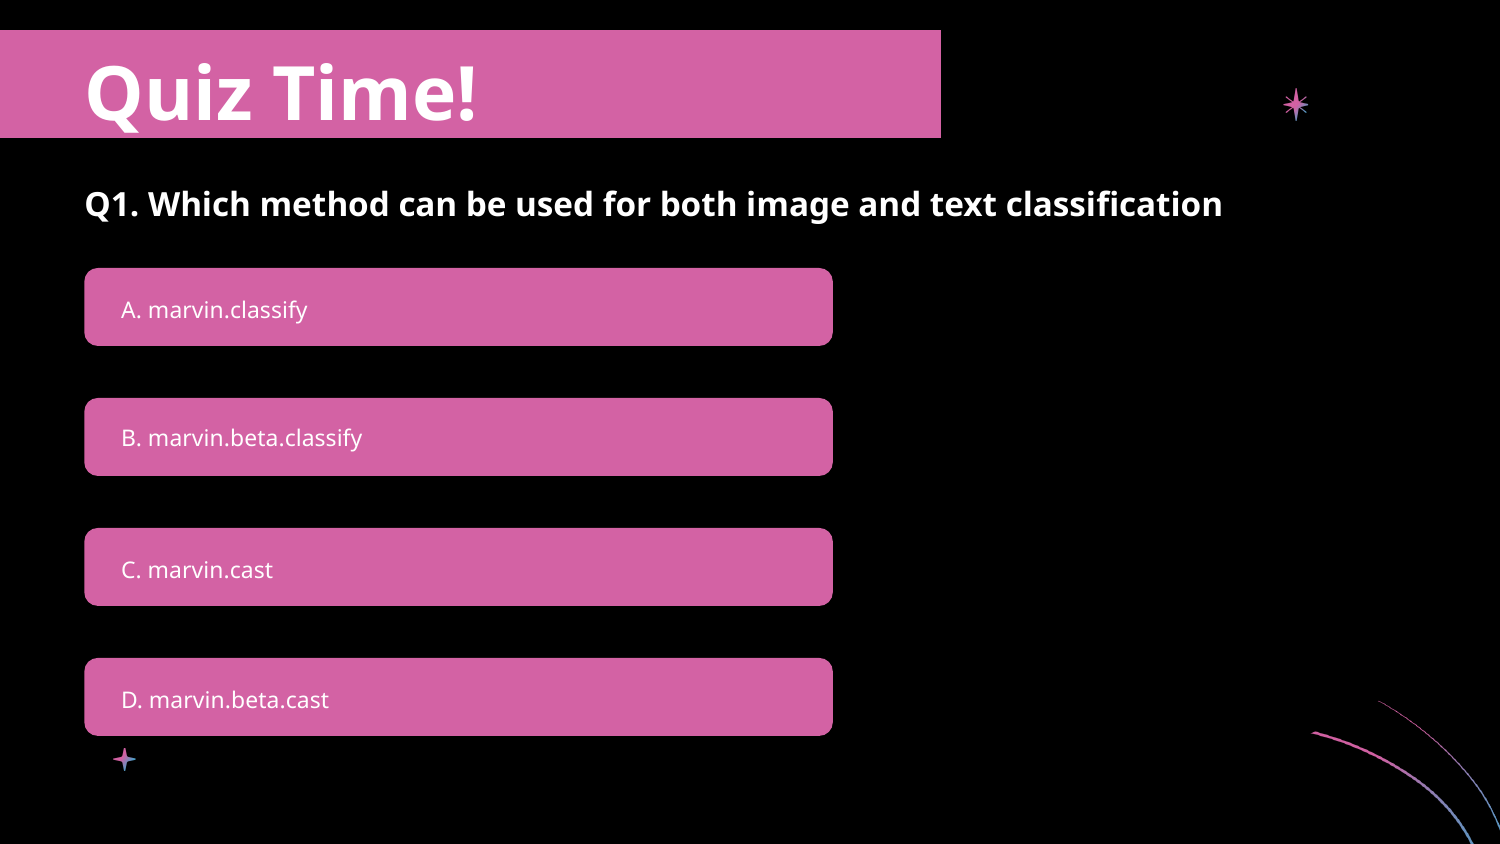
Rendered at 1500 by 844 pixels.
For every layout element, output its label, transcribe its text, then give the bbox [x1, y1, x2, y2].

text_box Q1. Which method can be used for both image and text classification [84, 177, 1426, 224]
text_box A. marvin.classify [121, 268, 833, 346]
text_box [84, 267, 820, 346]
text_box [0, 20, 942, 139]
text_box [84, 397, 826, 476]
text_box B. marvin.beta.classify [121, 396, 833, 474]
text_box [1283, 88, 1309, 121]
text_box [84, 657, 820, 736]
text_box [113, 748, 136, 771]
text_box C. marvin.cast [121, 528, 833, 606]
text_box [1246, 676, 1500, 844]
text_box D. marvin.beta.cast [121, 658, 833, 736]
text_box [84, 527, 820, 606]
text_box Quiz Time! [84, 29, 904, 139]
